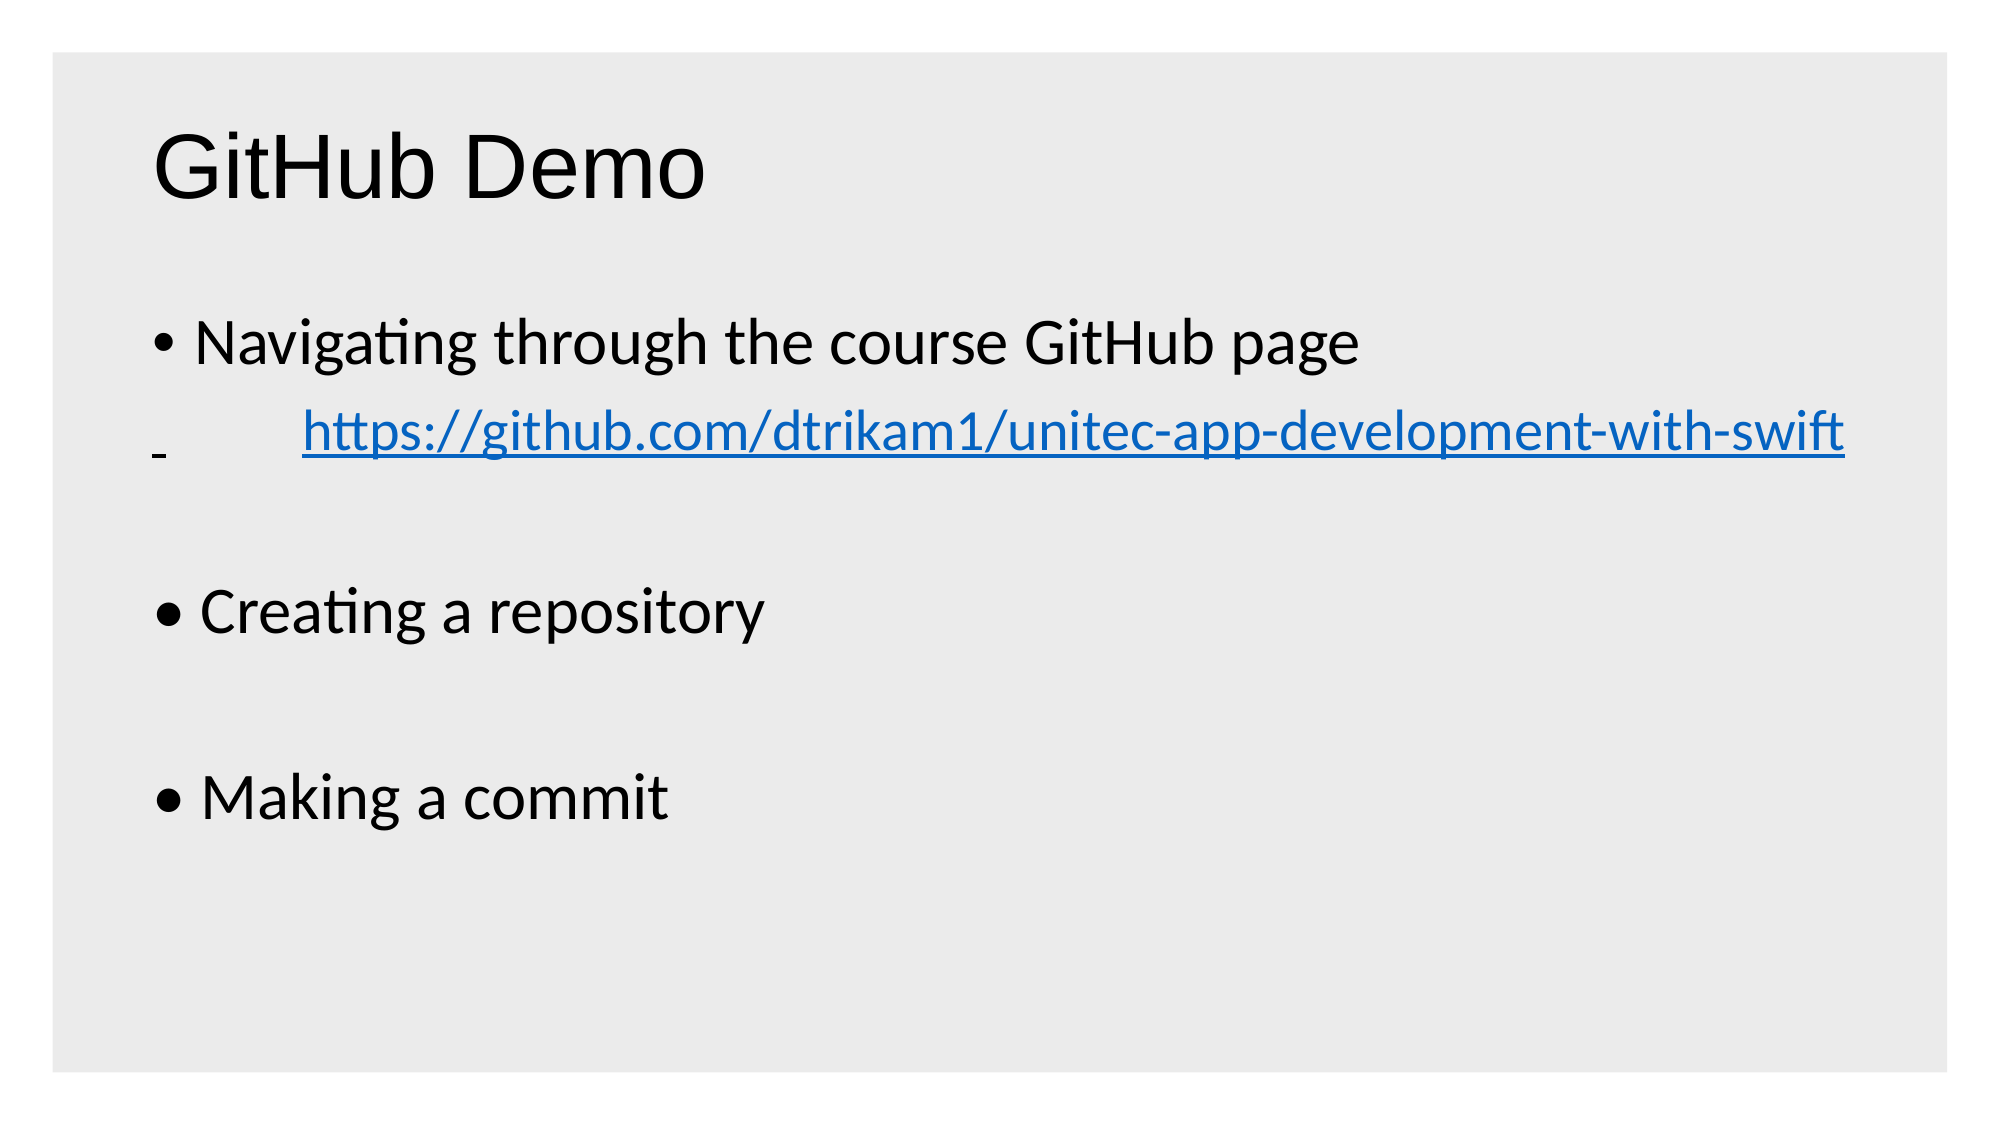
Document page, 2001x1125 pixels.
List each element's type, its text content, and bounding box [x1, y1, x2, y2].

list • Navigating through the course GitHub page https://github.com/dtrikam1/unitec-app-development-with-swift • Creating a repository • Making a commit [137, 299, 1863, 1014]
text_box [52, 52, 1948, 1073]
title GitHub Demo [137, 59, 1863, 278]
